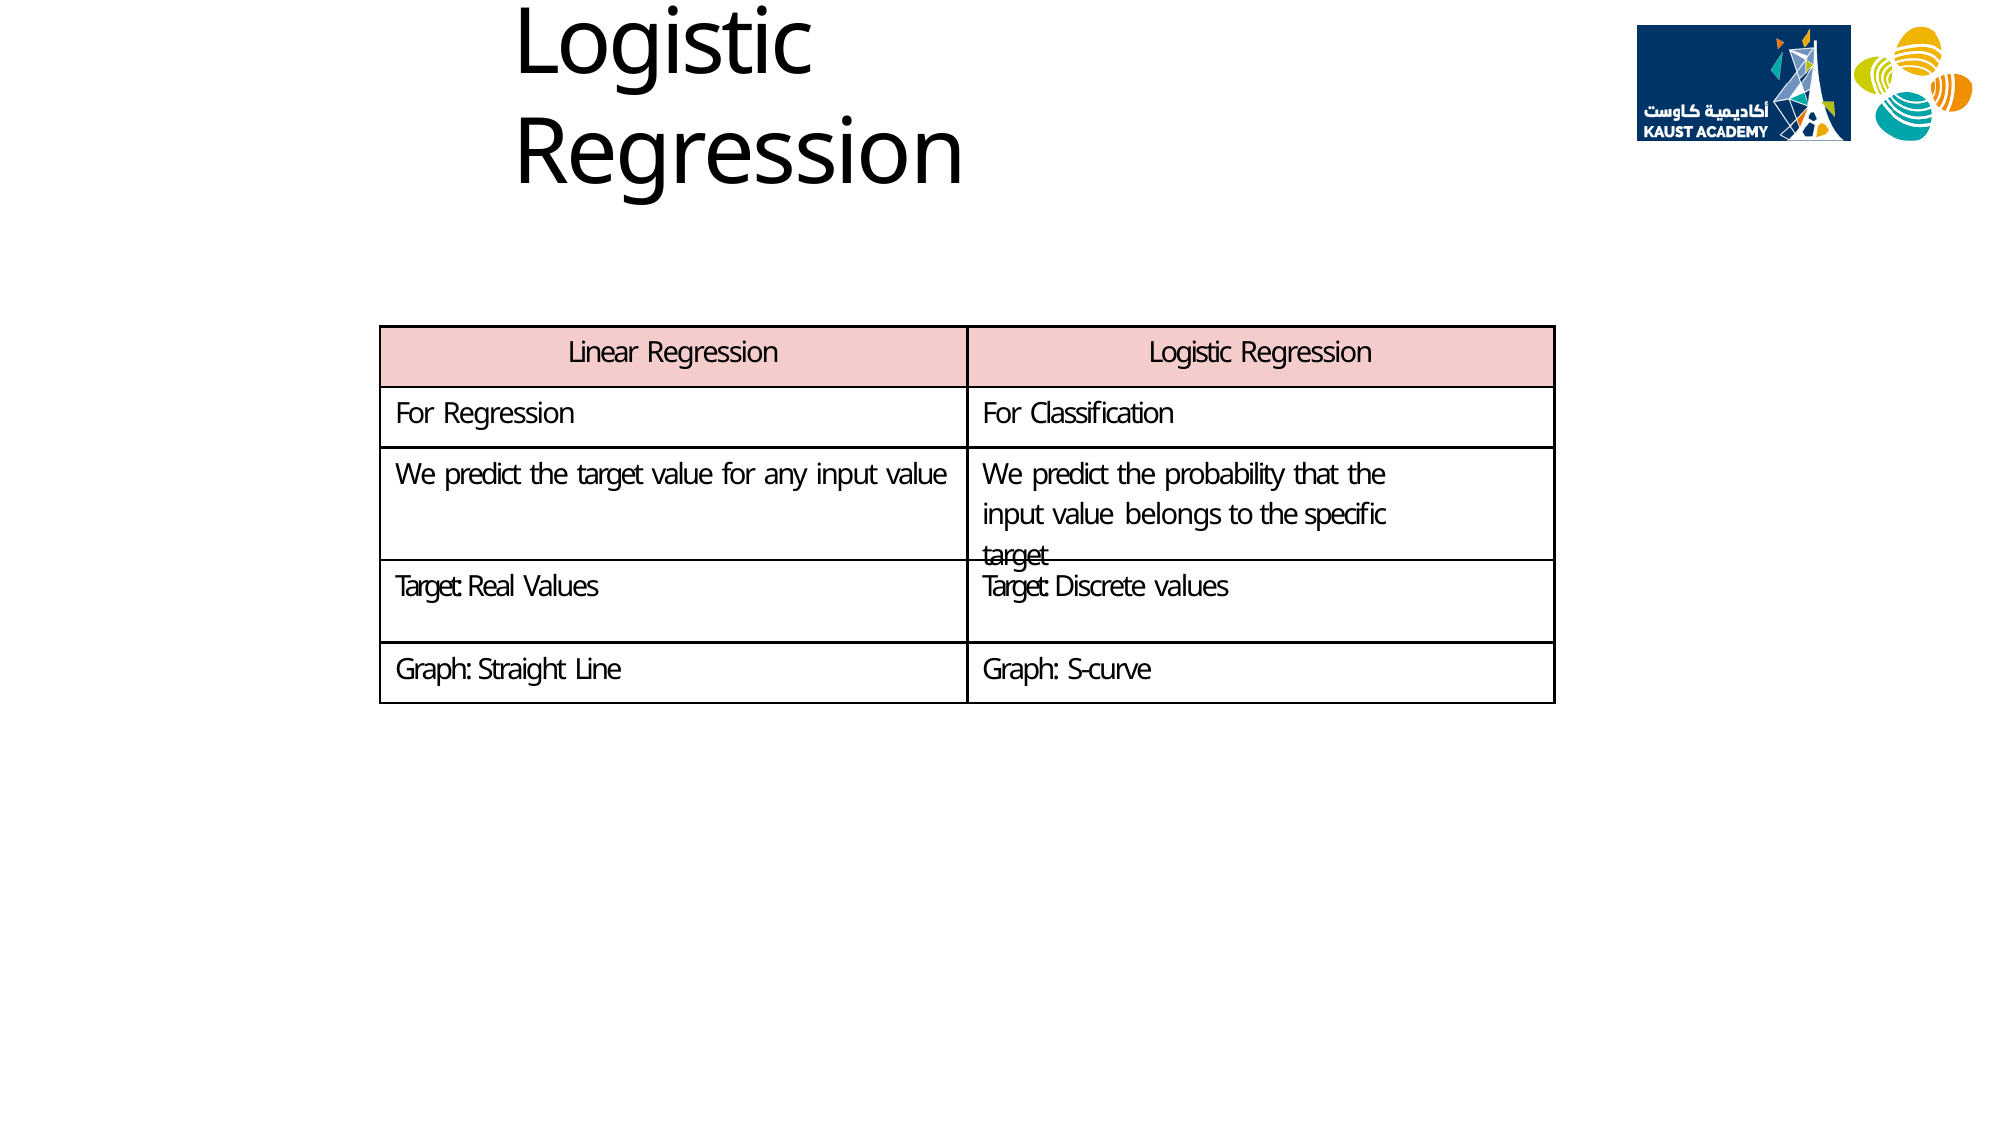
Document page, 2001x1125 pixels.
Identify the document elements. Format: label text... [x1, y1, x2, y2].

table_header Linear Regression [381, 328, 966, 386]
picture [1637, 25, 1978, 141]
table_cell We predict the target value for any input value [381, 449, 966, 559]
table_cell Target: Real Values [381, 561, 966, 641]
table_cell For Regression [381, 388, 966, 446]
table_cell We predict the probability that the input value belongs to the specific target [969, 449, 1553, 559]
table_cell Graph: Straight Line [381, 644, 966, 702]
table_cell Graph: S-curve [969, 644, 1553, 702]
table_header Logistic Regression [969, 328, 1553, 386]
table_cell For Classification [969, 388, 1553, 446]
table_cell Target: Discrete values [969, 561, 1553, 641]
title Logistic Regression [511, 0, 1287, 203]
